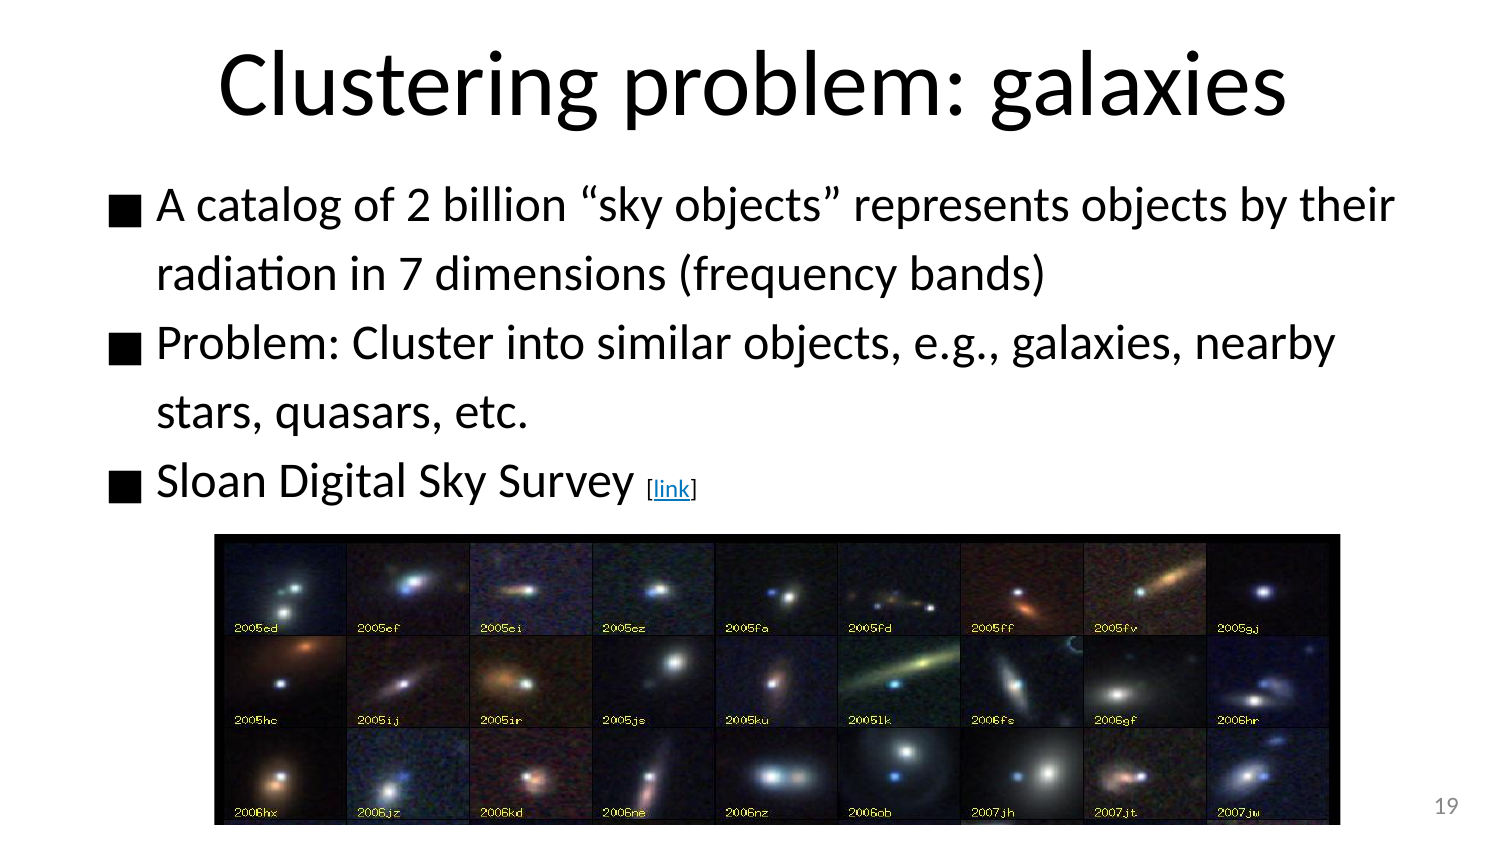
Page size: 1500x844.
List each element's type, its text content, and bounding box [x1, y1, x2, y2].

slide_number ‹#› [1343, 782, 1474, 827]
picture [213, 534, 1341, 826]
list A catalog of 2 billion “sky objects” represents objects by their radiation in 7 dimensions (frequency bands) Problem: Cluster into similar objects, e.g., galaxies, nearby stars, quasars, etc. Sloan Digital Sky Survey [link] [75, 147, 1425, 566]
title Clustering problem: galaxies [75, 25, 1425, 131]
